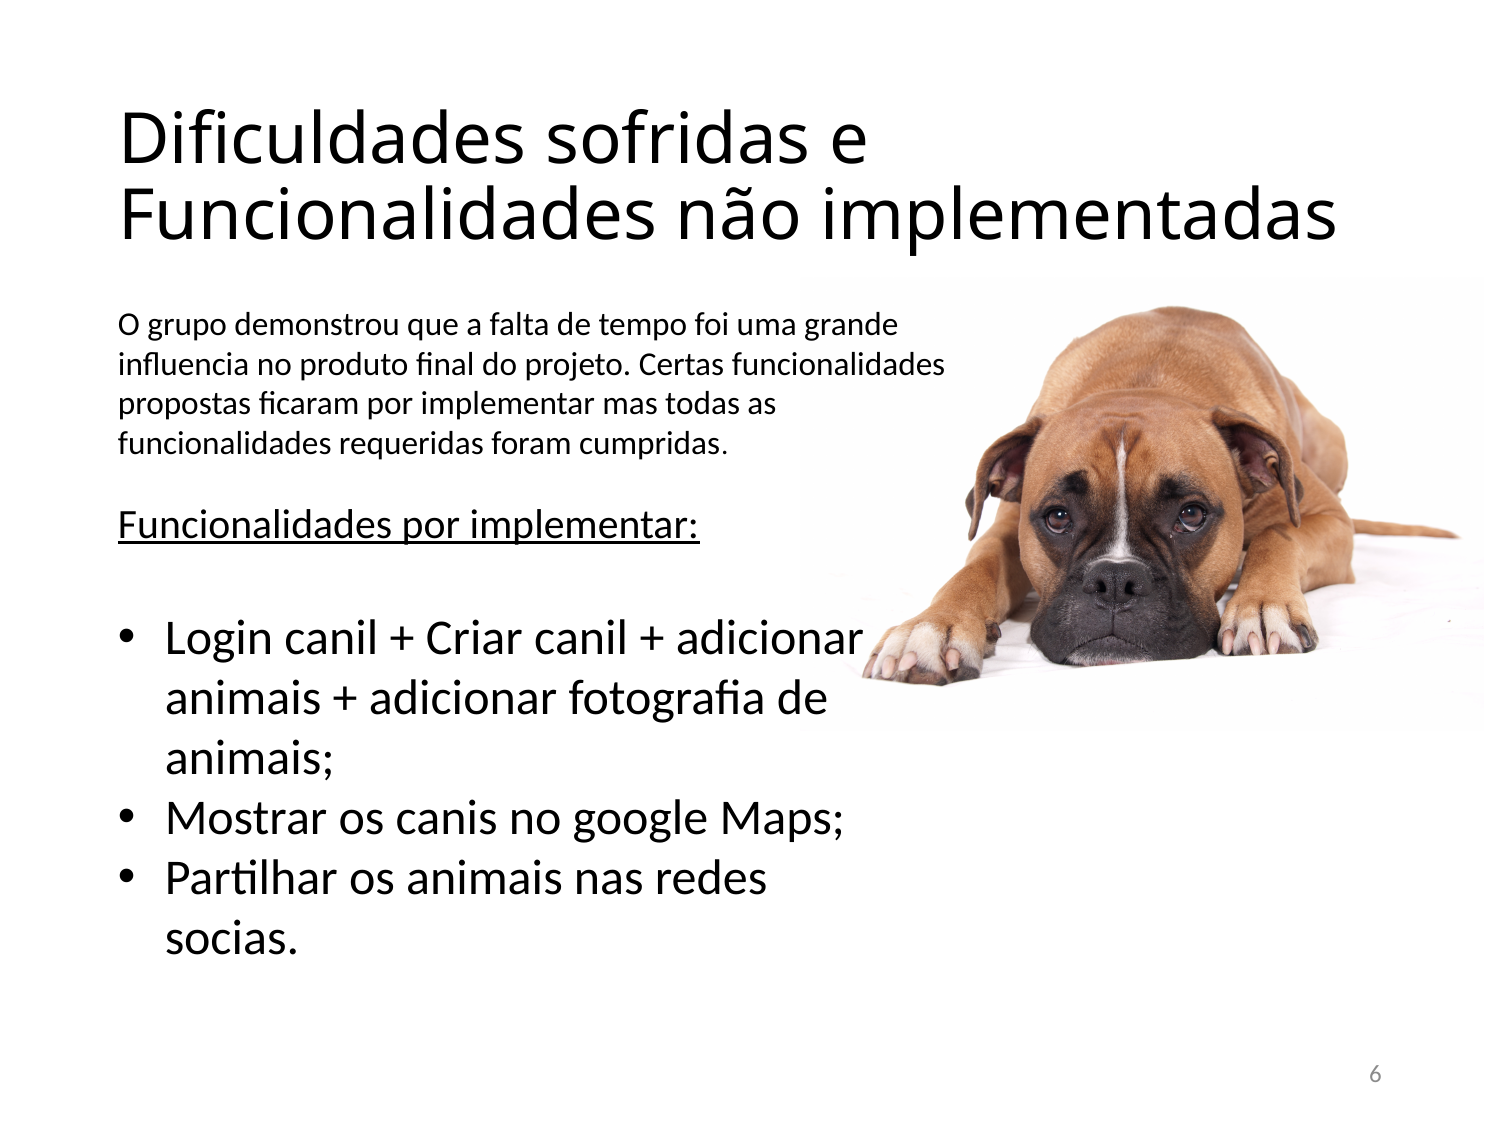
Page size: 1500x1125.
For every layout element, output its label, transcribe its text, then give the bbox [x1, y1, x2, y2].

slide_number 6 [1059, 1042, 1397, 1103]
picture [800, 277, 1484, 731]
text_box O grupo demonstrou que a falta de tempo foi uma grande influencia no produto final do projeto. Certas funcionalidades propostas ficaram por implementar mas todas as funcionalidades requeridas foram cumpridas. Funcionalidades por implementar: [103, 294, 800, 554]
text_box Login canil + Criar canil + adicionar animais + adicionar fotografia de animais; Mostrar os canis no google Maps; Partilhar os animais nas redes socias. [103, 597, 927, 1063]
title Dificuldades sofridas e Funcionalidades não implementadas [103, 69, 1397, 288]
